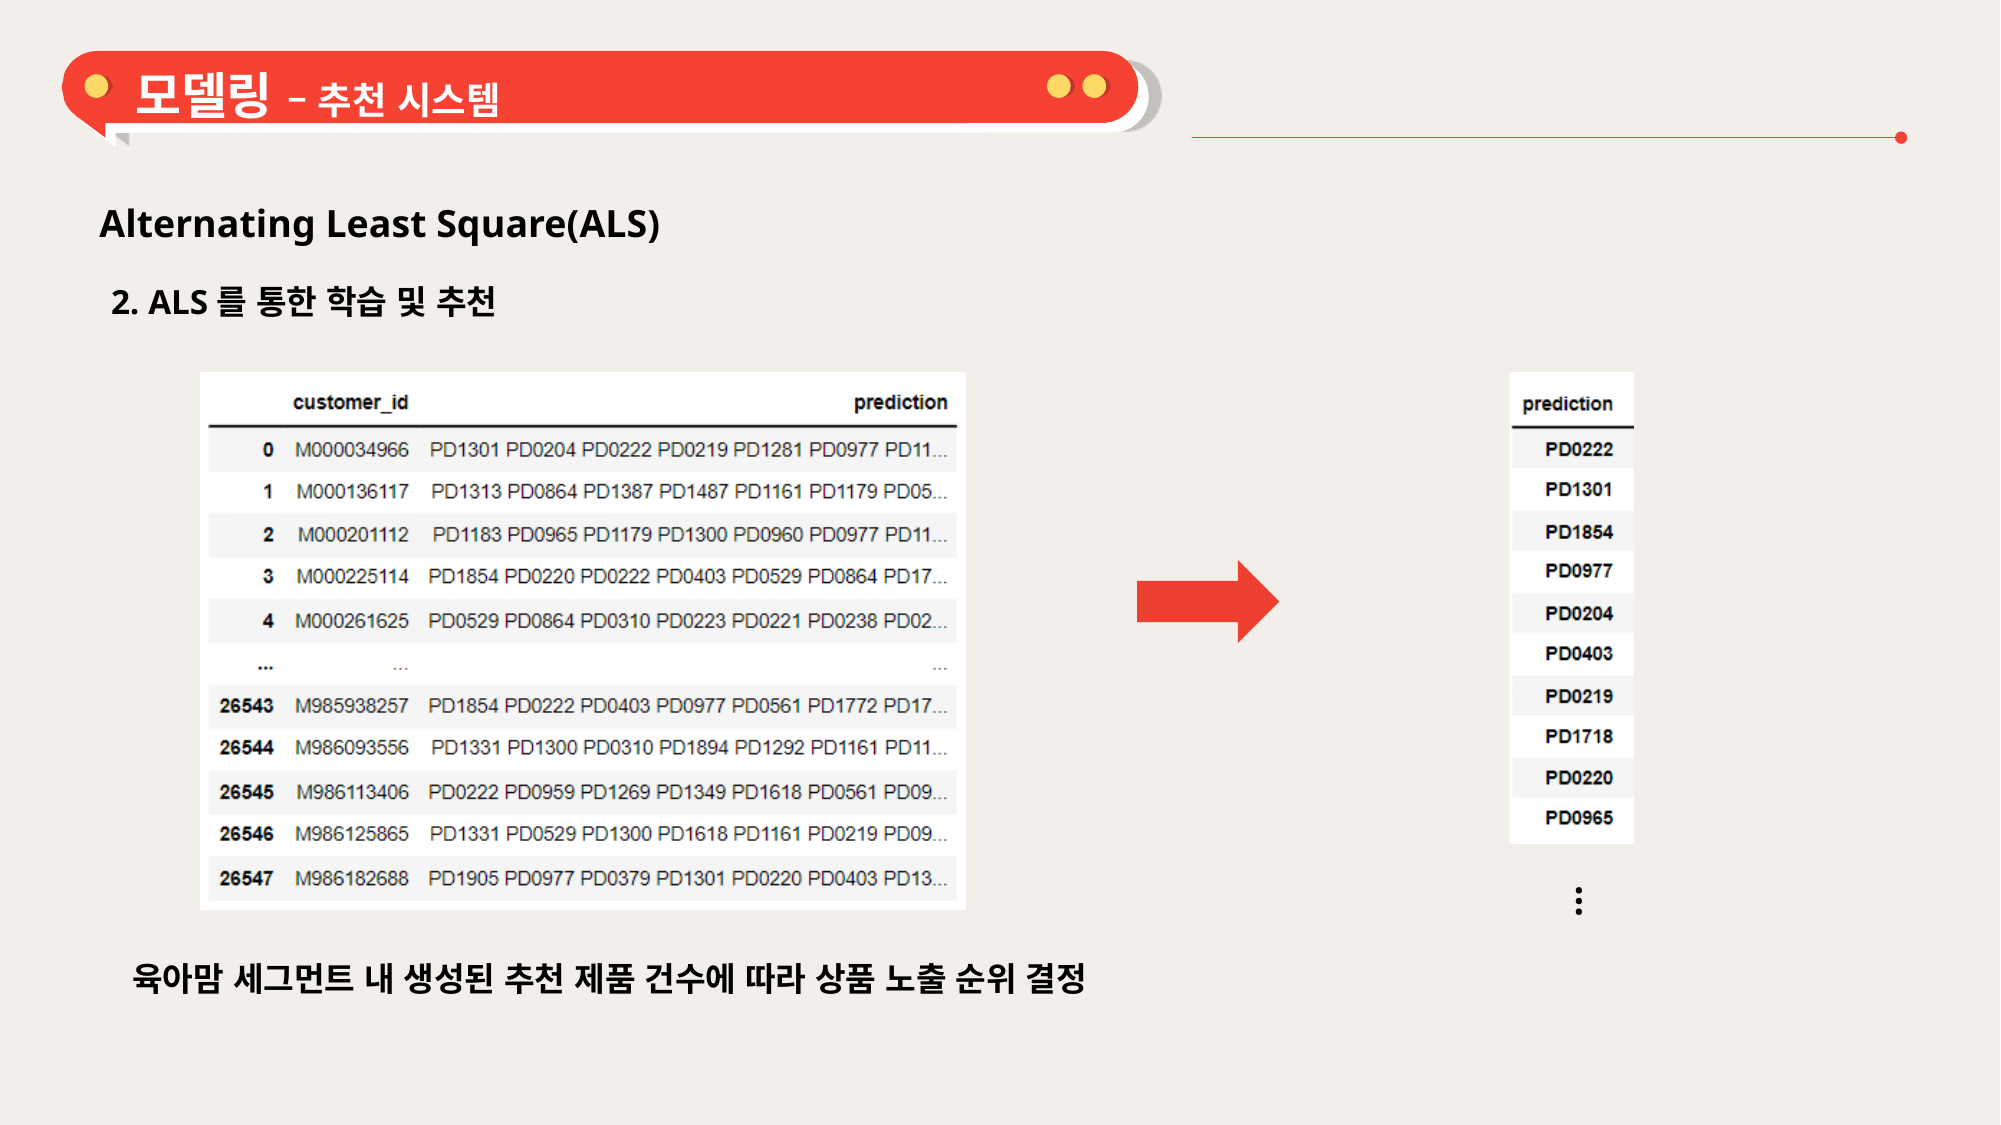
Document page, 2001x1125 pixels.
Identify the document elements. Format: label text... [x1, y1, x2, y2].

text_box [83, 73, 110, 99]
text_box Alternating Least Square(ALS) [84, 192, 850, 253]
text_box [1045, 73, 1072, 99]
text_box 2. ALS를 통한 학습 및 추천 [96, 273, 542, 329]
text_box 모델링 – 추천 시스템 [60, 49, 1140, 140]
text_box [80, 65, 1150, 150]
picture [200, 372, 966, 910]
picture [1509, 372, 1638, 844]
text_box [1081, 73, 1108, 99]
text_box … [1561, 870, 1622, 979]
text_box 육아맘 세그먼트 내 생성된 추천 제품 건수에 따라 상품 노출 순위 결정 [0, 950, 1253, 1006]
text_box [1137, 559, 1280, 644]
